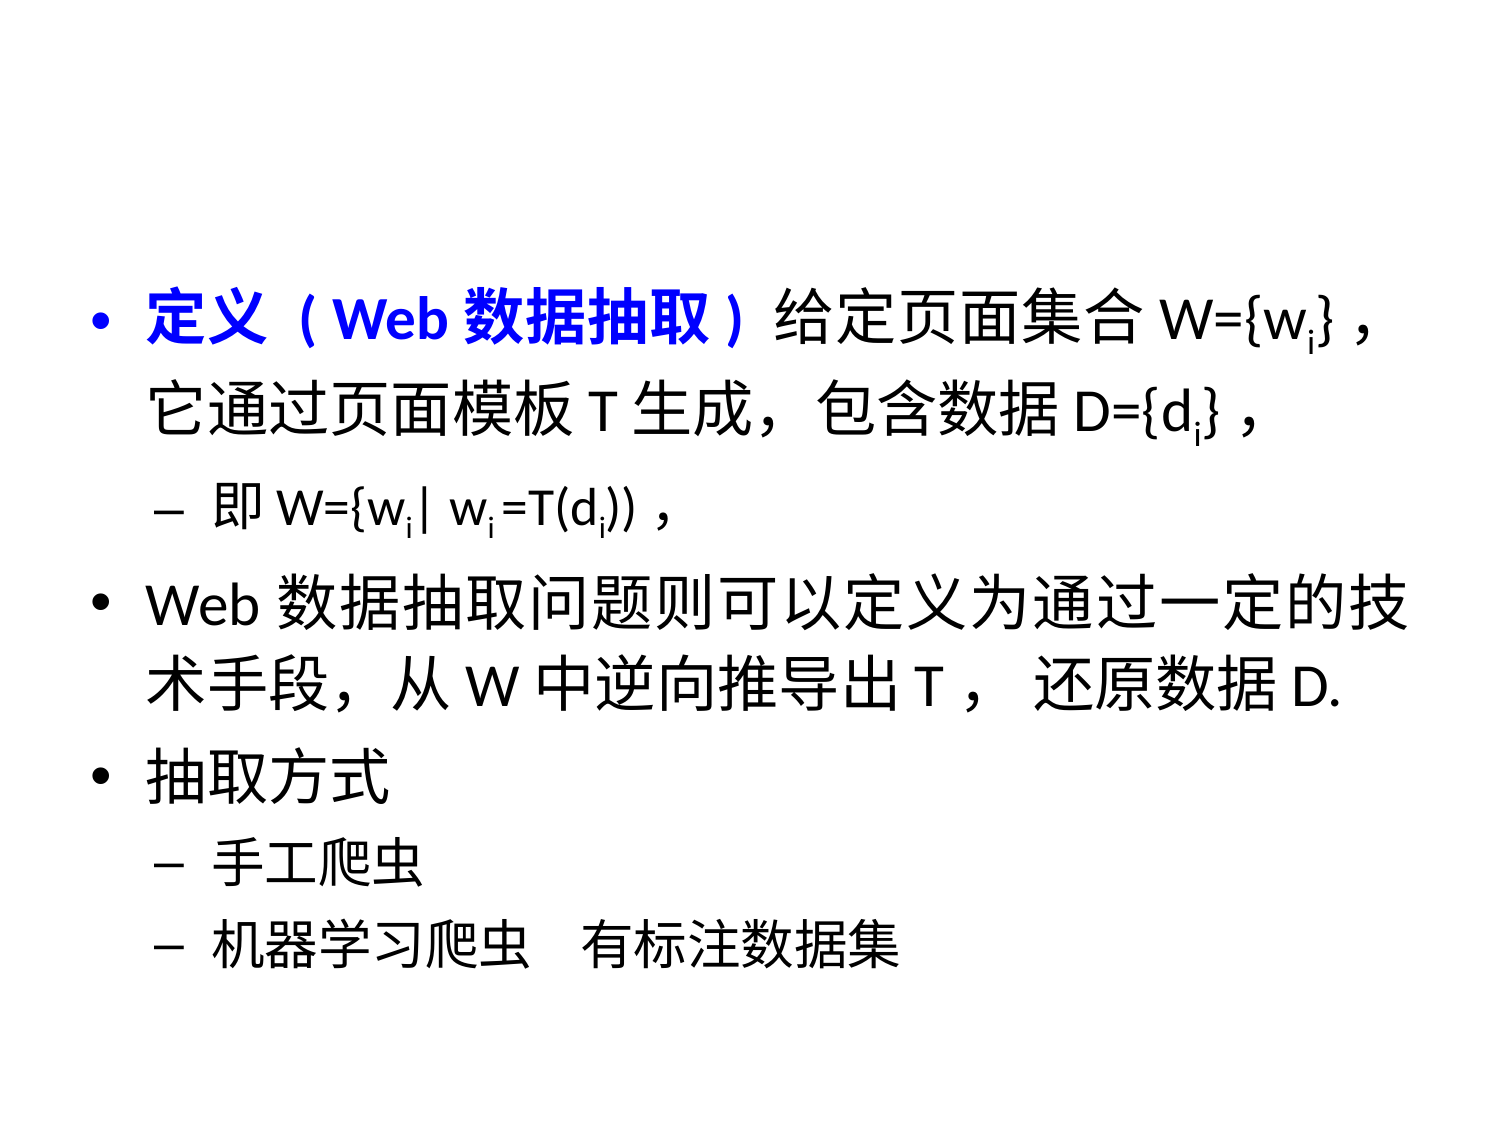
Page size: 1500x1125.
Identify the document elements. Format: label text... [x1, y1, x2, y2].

list 定义 ( Web数据抽取) 给定页面集合W={wi}，它通过页面模板T生成，包含数据D={di}， 即W={wi| wi =T(di))， Web数据抽取问题则可以定义为通过一定的技术手段，从W中逆向推导出T， 还原数据D. 抽取方式 手工爬虫 机器学习爬虫 有标注数据集 [75, 262, 1425, 1005]
